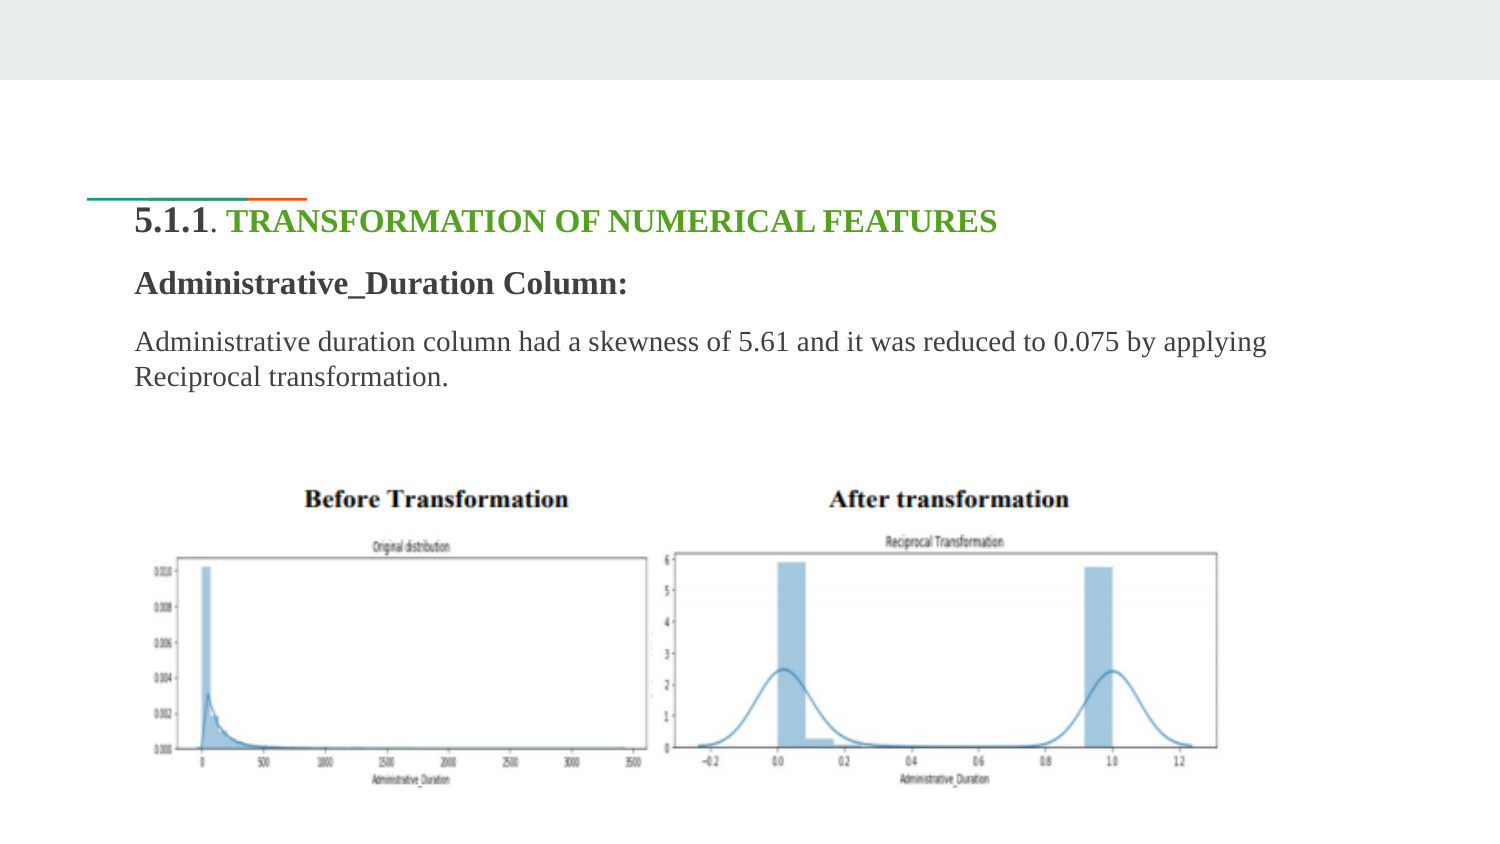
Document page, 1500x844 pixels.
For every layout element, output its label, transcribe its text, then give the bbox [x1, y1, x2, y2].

picture [119, 475, 1267, 812]
list 5.1.1. TRANSFORMATION OF NUMERICAL FEATURES Administrative_Duration Column: Administrative duration column had a skewness of 5.61 and it was reduced to 0.075 by applying Reciprocal transformation. [119, 180, 1381, 684]
